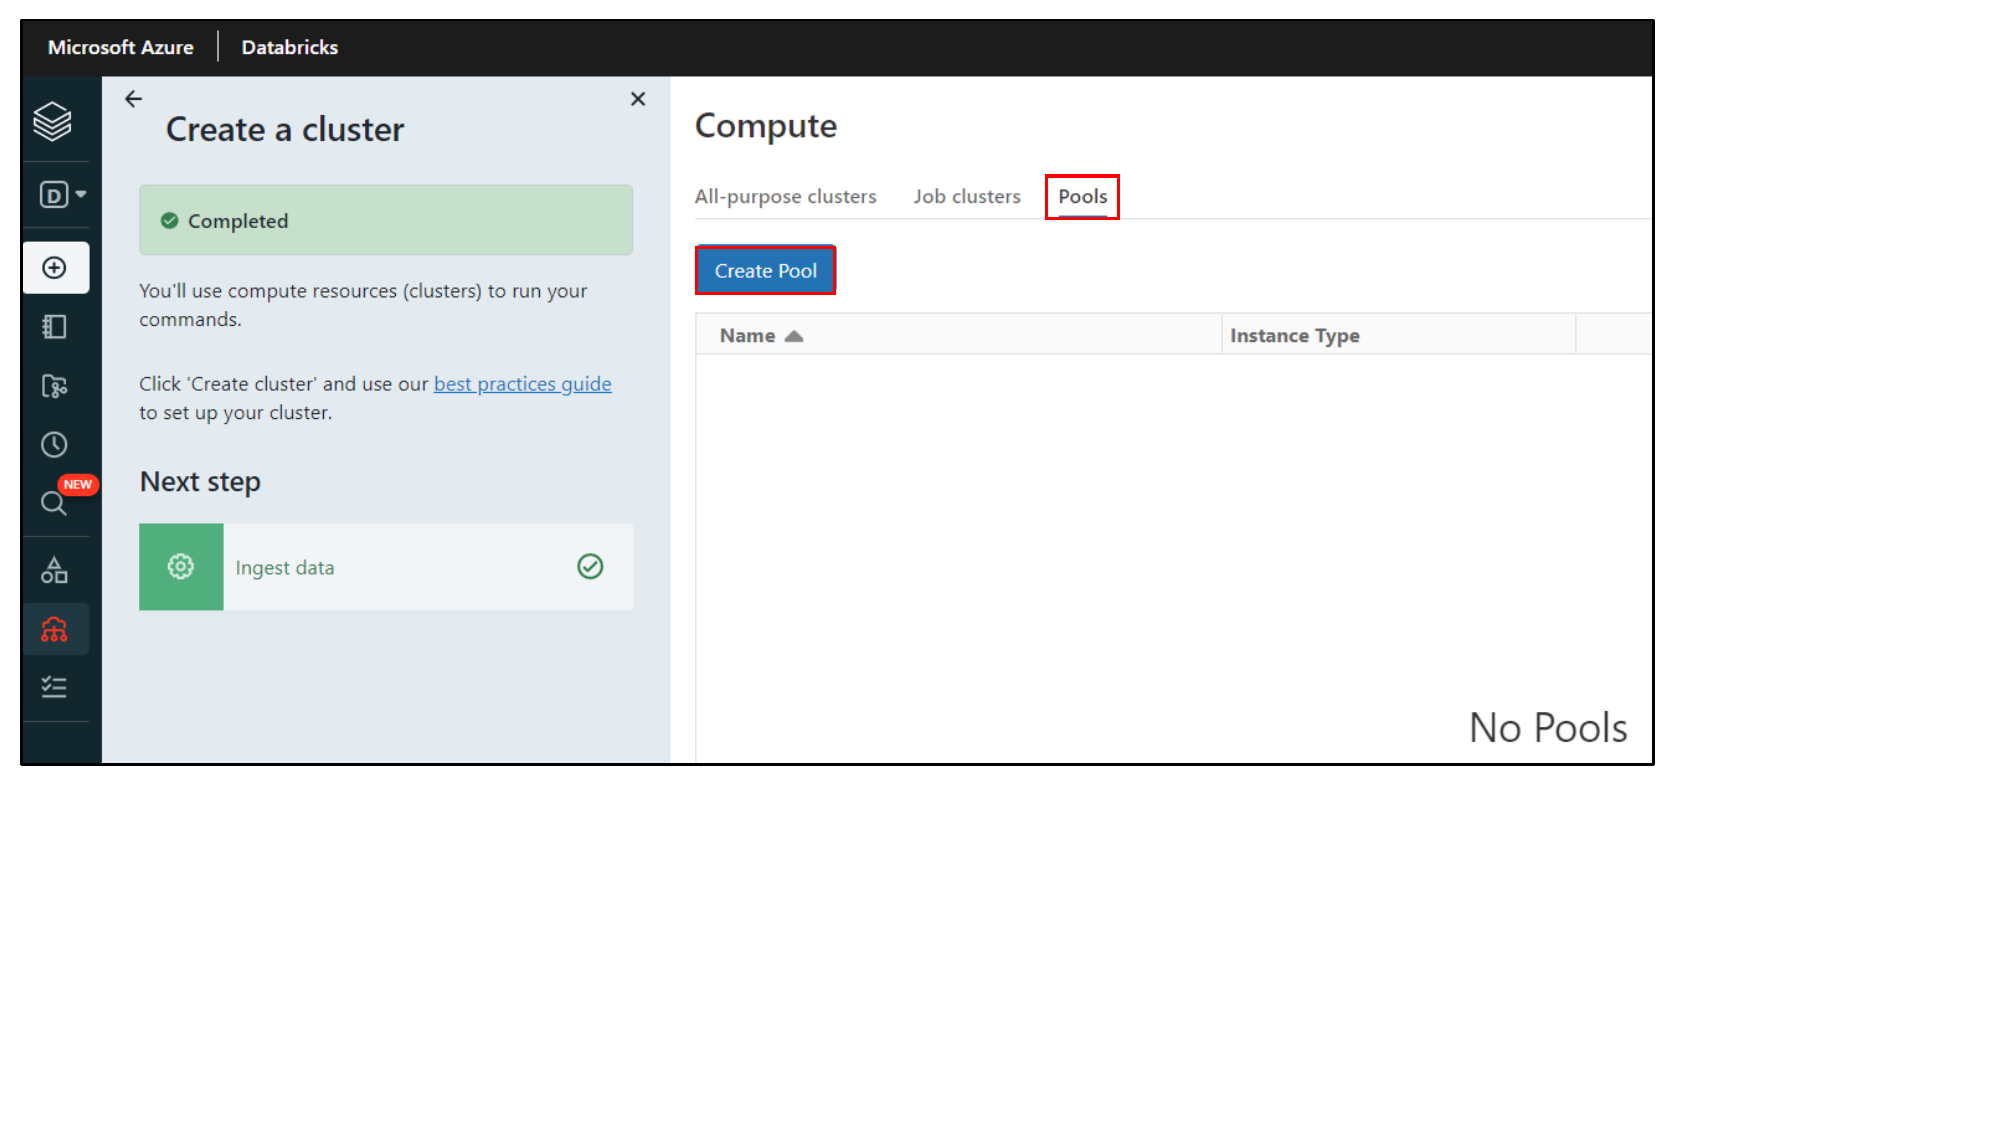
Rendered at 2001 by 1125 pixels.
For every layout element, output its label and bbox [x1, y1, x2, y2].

picture [22, 21, 1653, 763]
